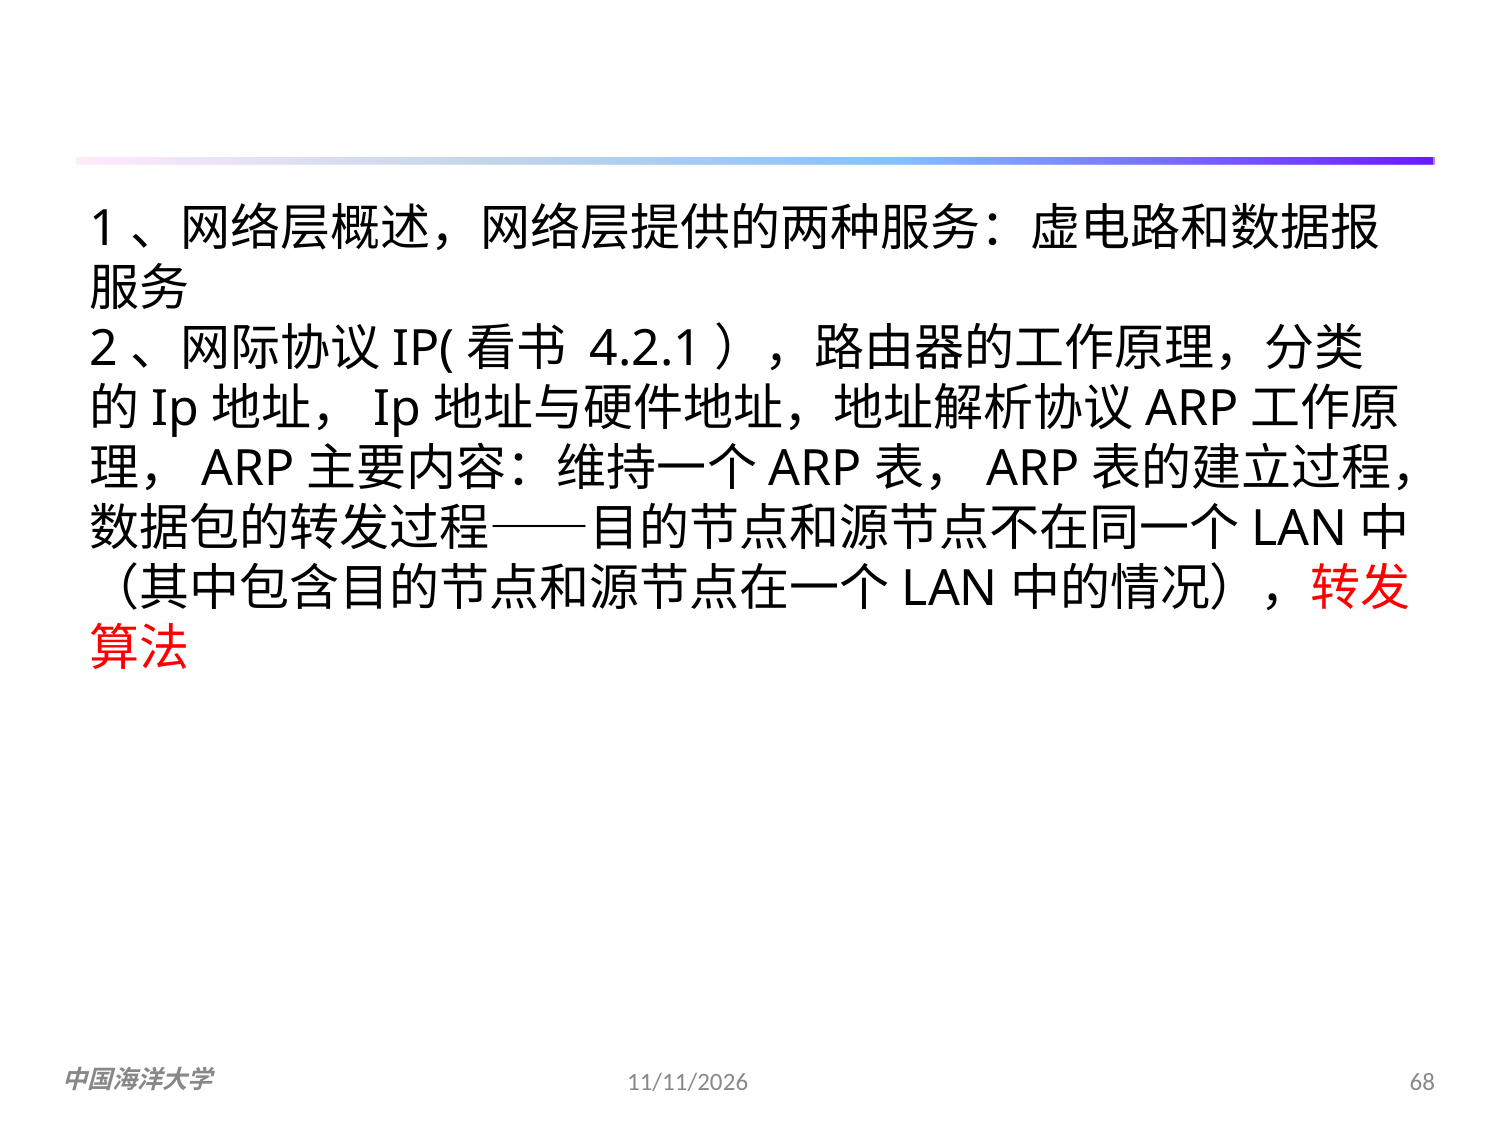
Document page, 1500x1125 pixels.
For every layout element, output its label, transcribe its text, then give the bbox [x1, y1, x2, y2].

picture [76, 156, 1435, 165]
list 1、网络层概述，网络层提供的两种服务：虚电路和数据报服务 2、网际协议IP(看书 4.2.1），路由器的工作原理，分类的Ip地址，Ip地址与硬件地址，地址解析协议ARP工作原理，ARP主要内容：维持一个ARP表，ARP表的建立过程，数据包的转发过程——目的节点和源节点不在同一个LAN中（其中包含目的节点和源节点在一个LAN中的情况），转发算法 [75, 187, 1425, 930]
